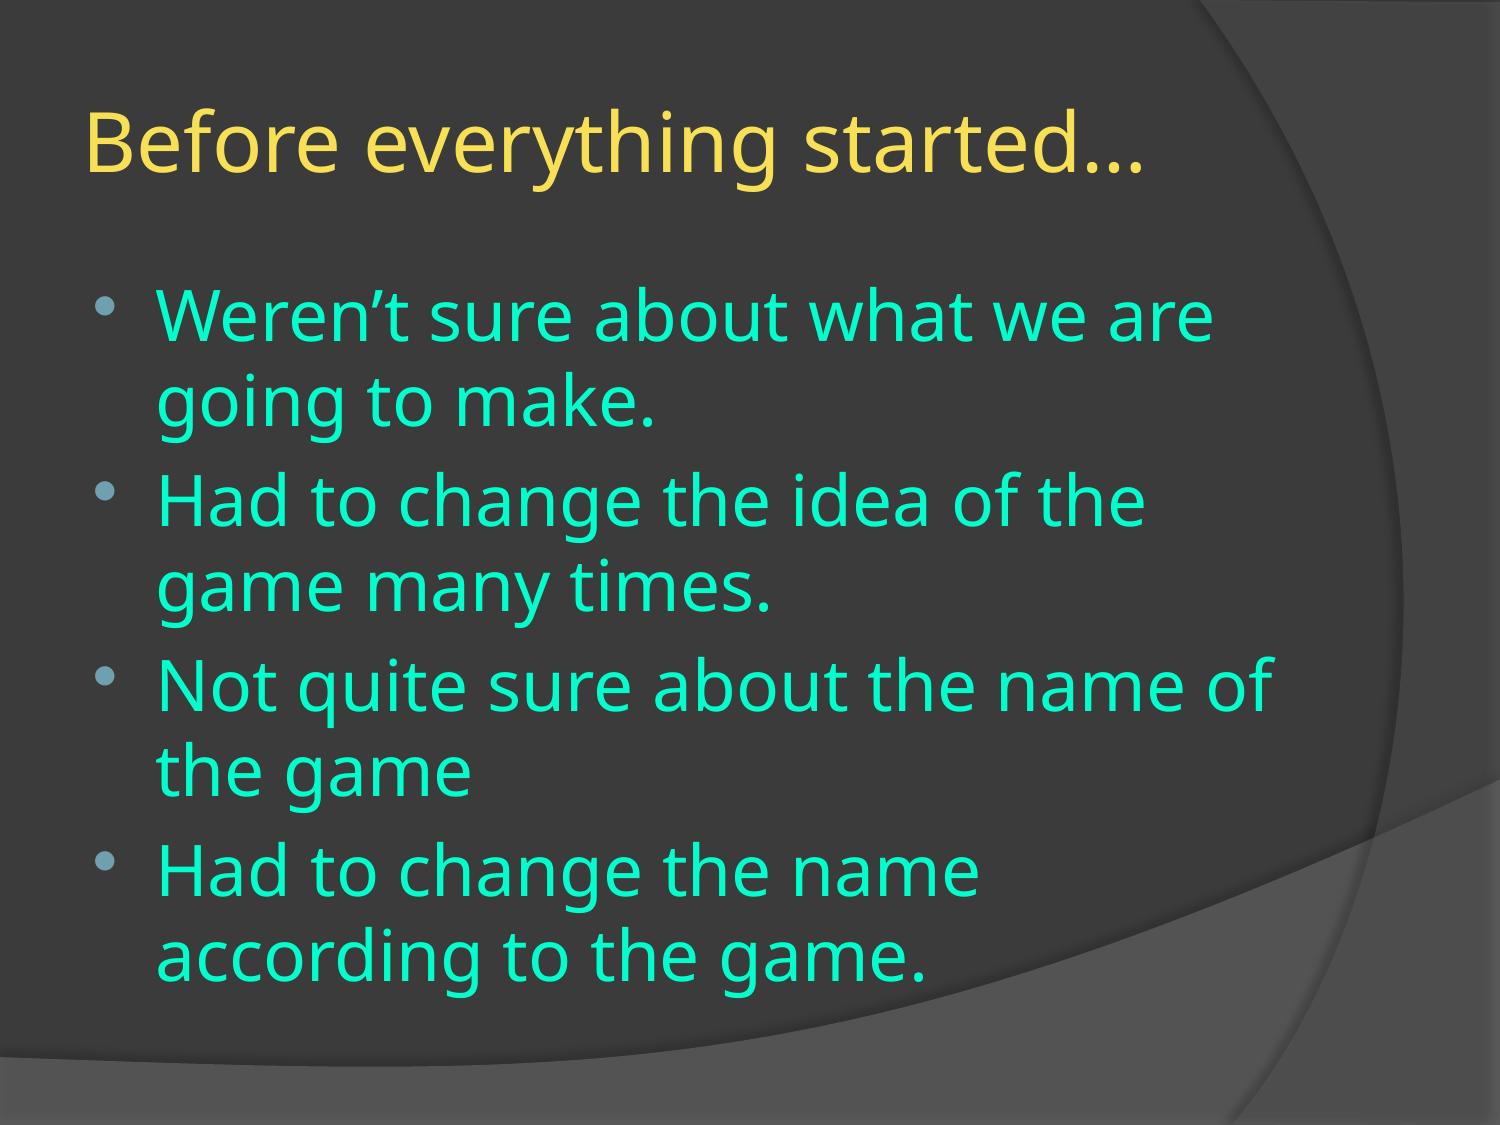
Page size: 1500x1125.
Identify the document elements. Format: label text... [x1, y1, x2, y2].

title Before everything started… [75, 45, 1300, 233]
list Weren’t sure about what we are going to make. Had to change the idea of the game many times. Not quite sure about the name of the game Had to change the name according to the game. [75, 262, 1300, 1005]
